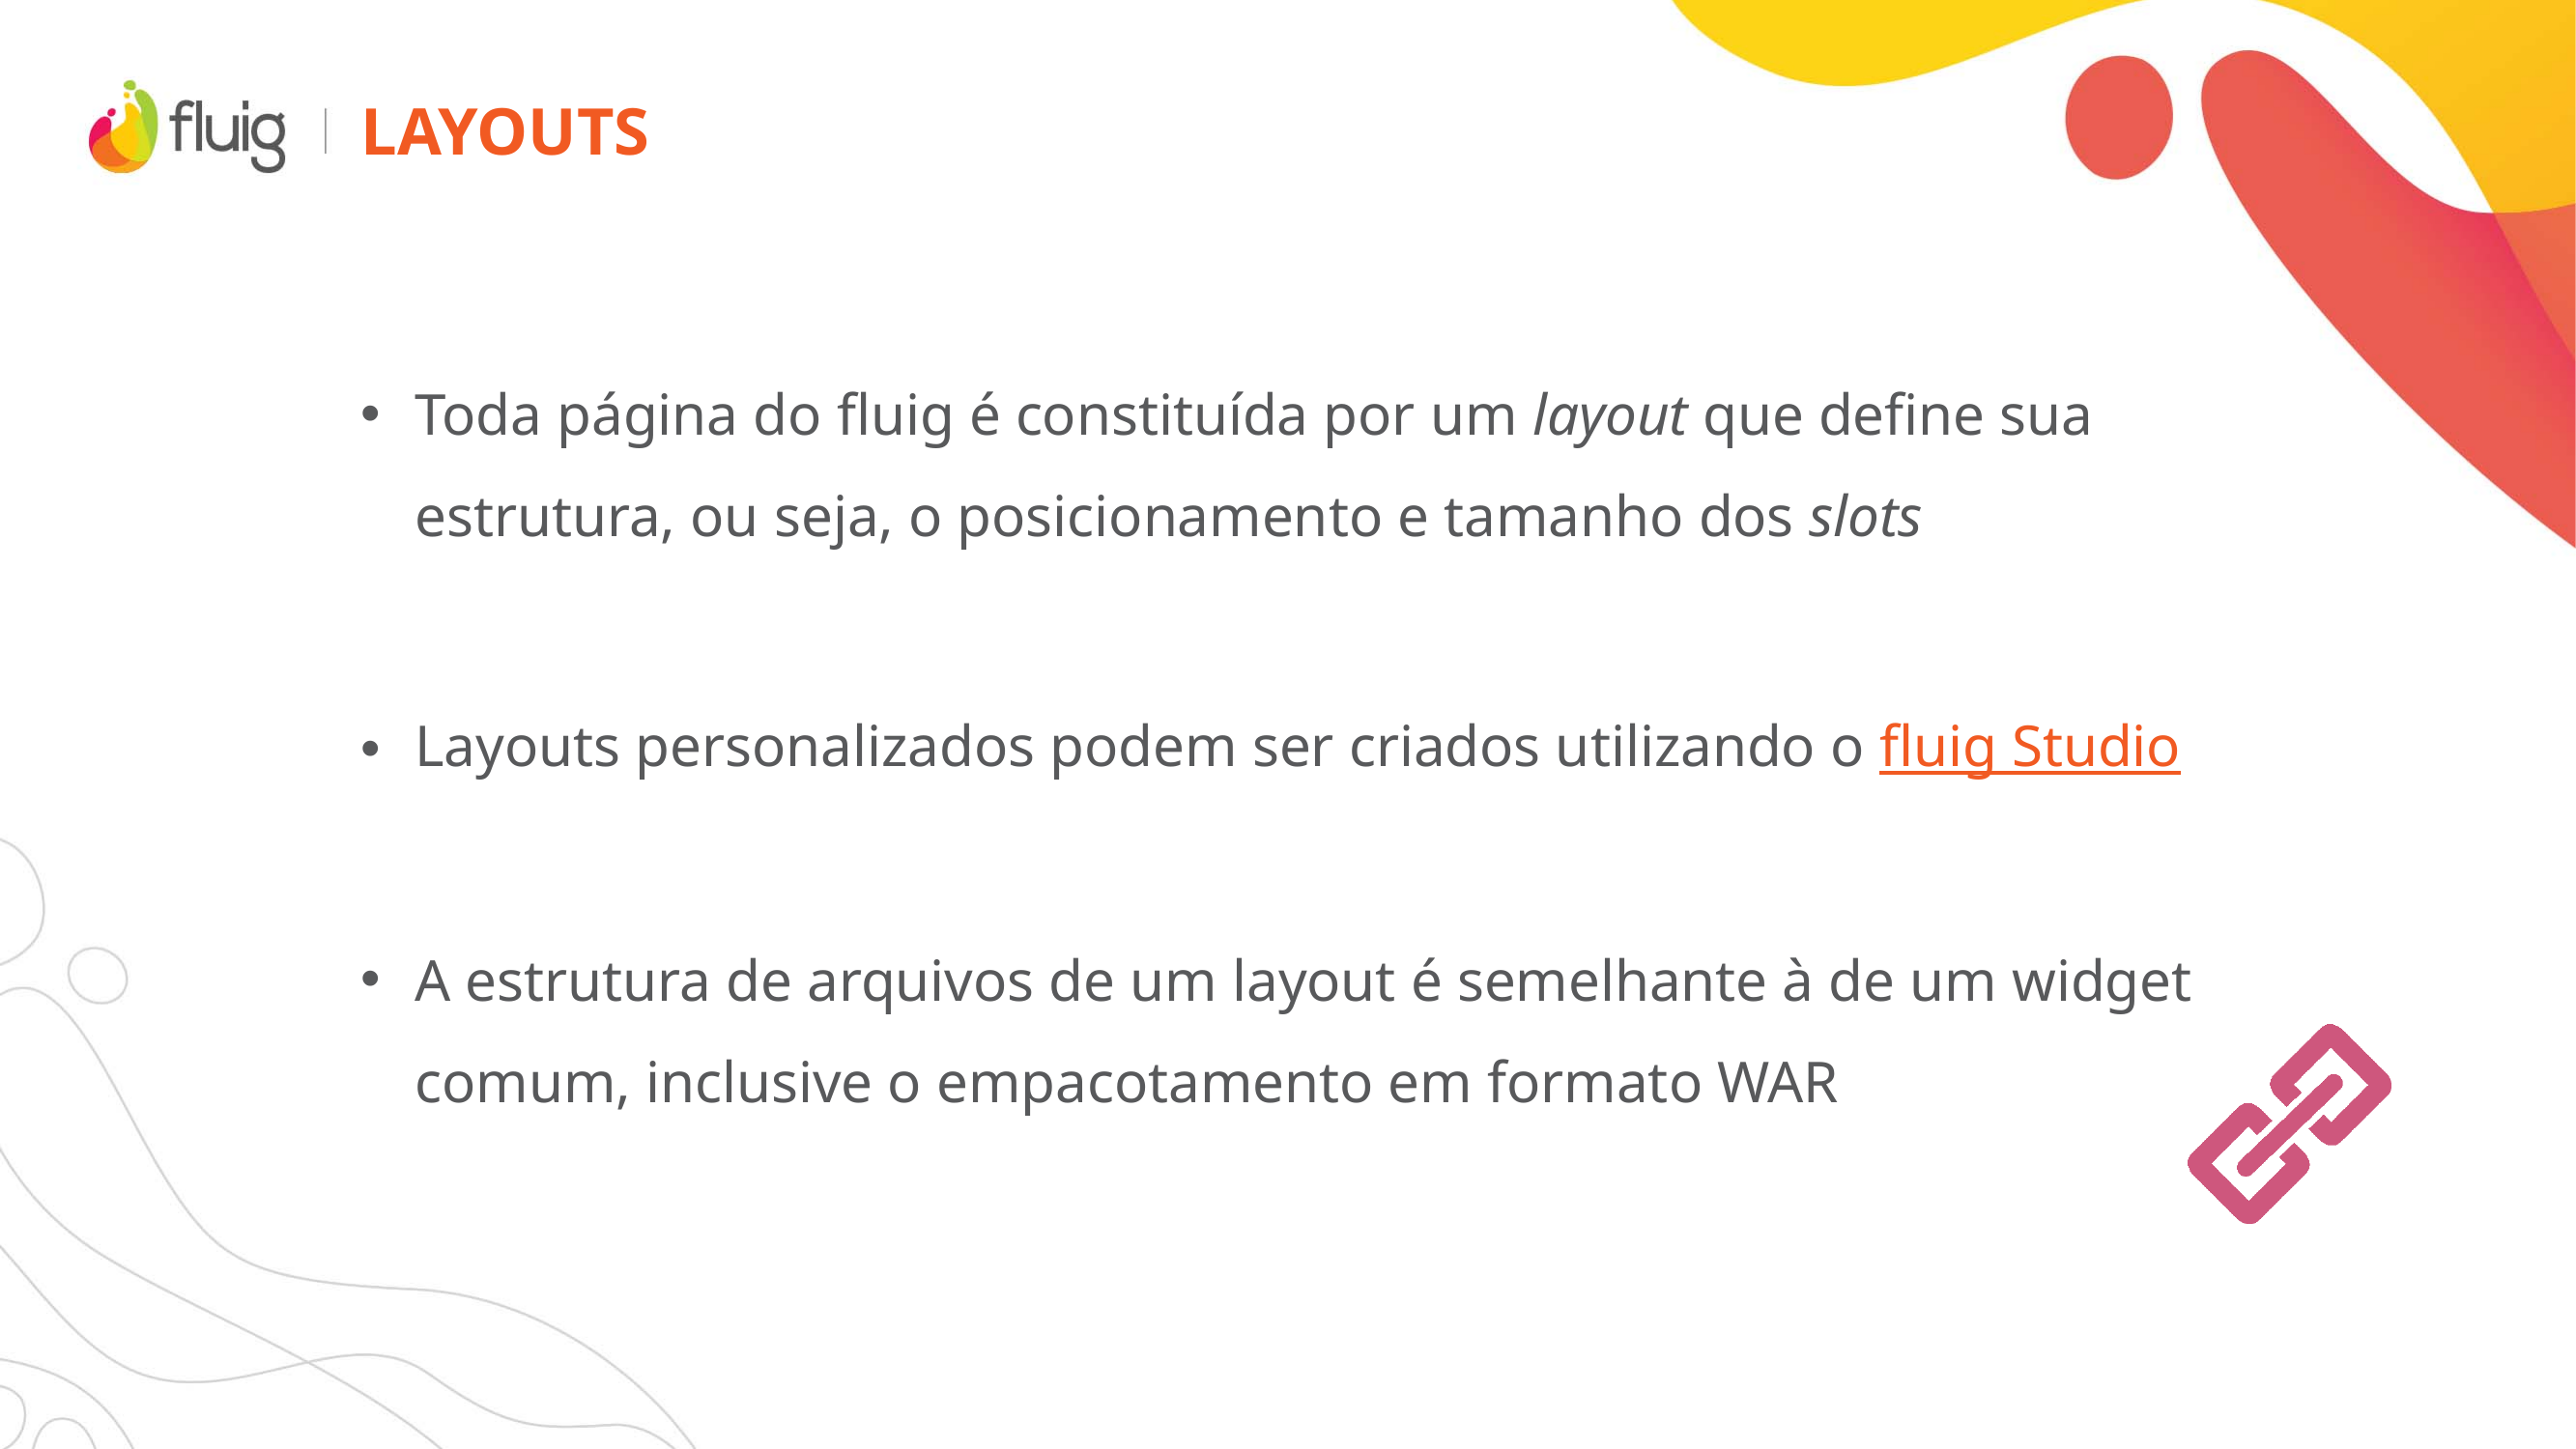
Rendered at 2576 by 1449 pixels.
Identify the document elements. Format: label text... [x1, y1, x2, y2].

title layouts [346, 83, 1727, 289]
list Toda página do fluig é constituída por um layout que define sua estrutura, ou seja, o posicionamento e tamanho dos slots Layouts personalizados podem ser criados utilizando o fluig Studio A estrutura de arquivos de um layout é semelhante à de um widget comum, inclusive o empacotamento em formato WAR [346, 337, 2266, 1269]
picture [0, 0, 2576, 1449]
